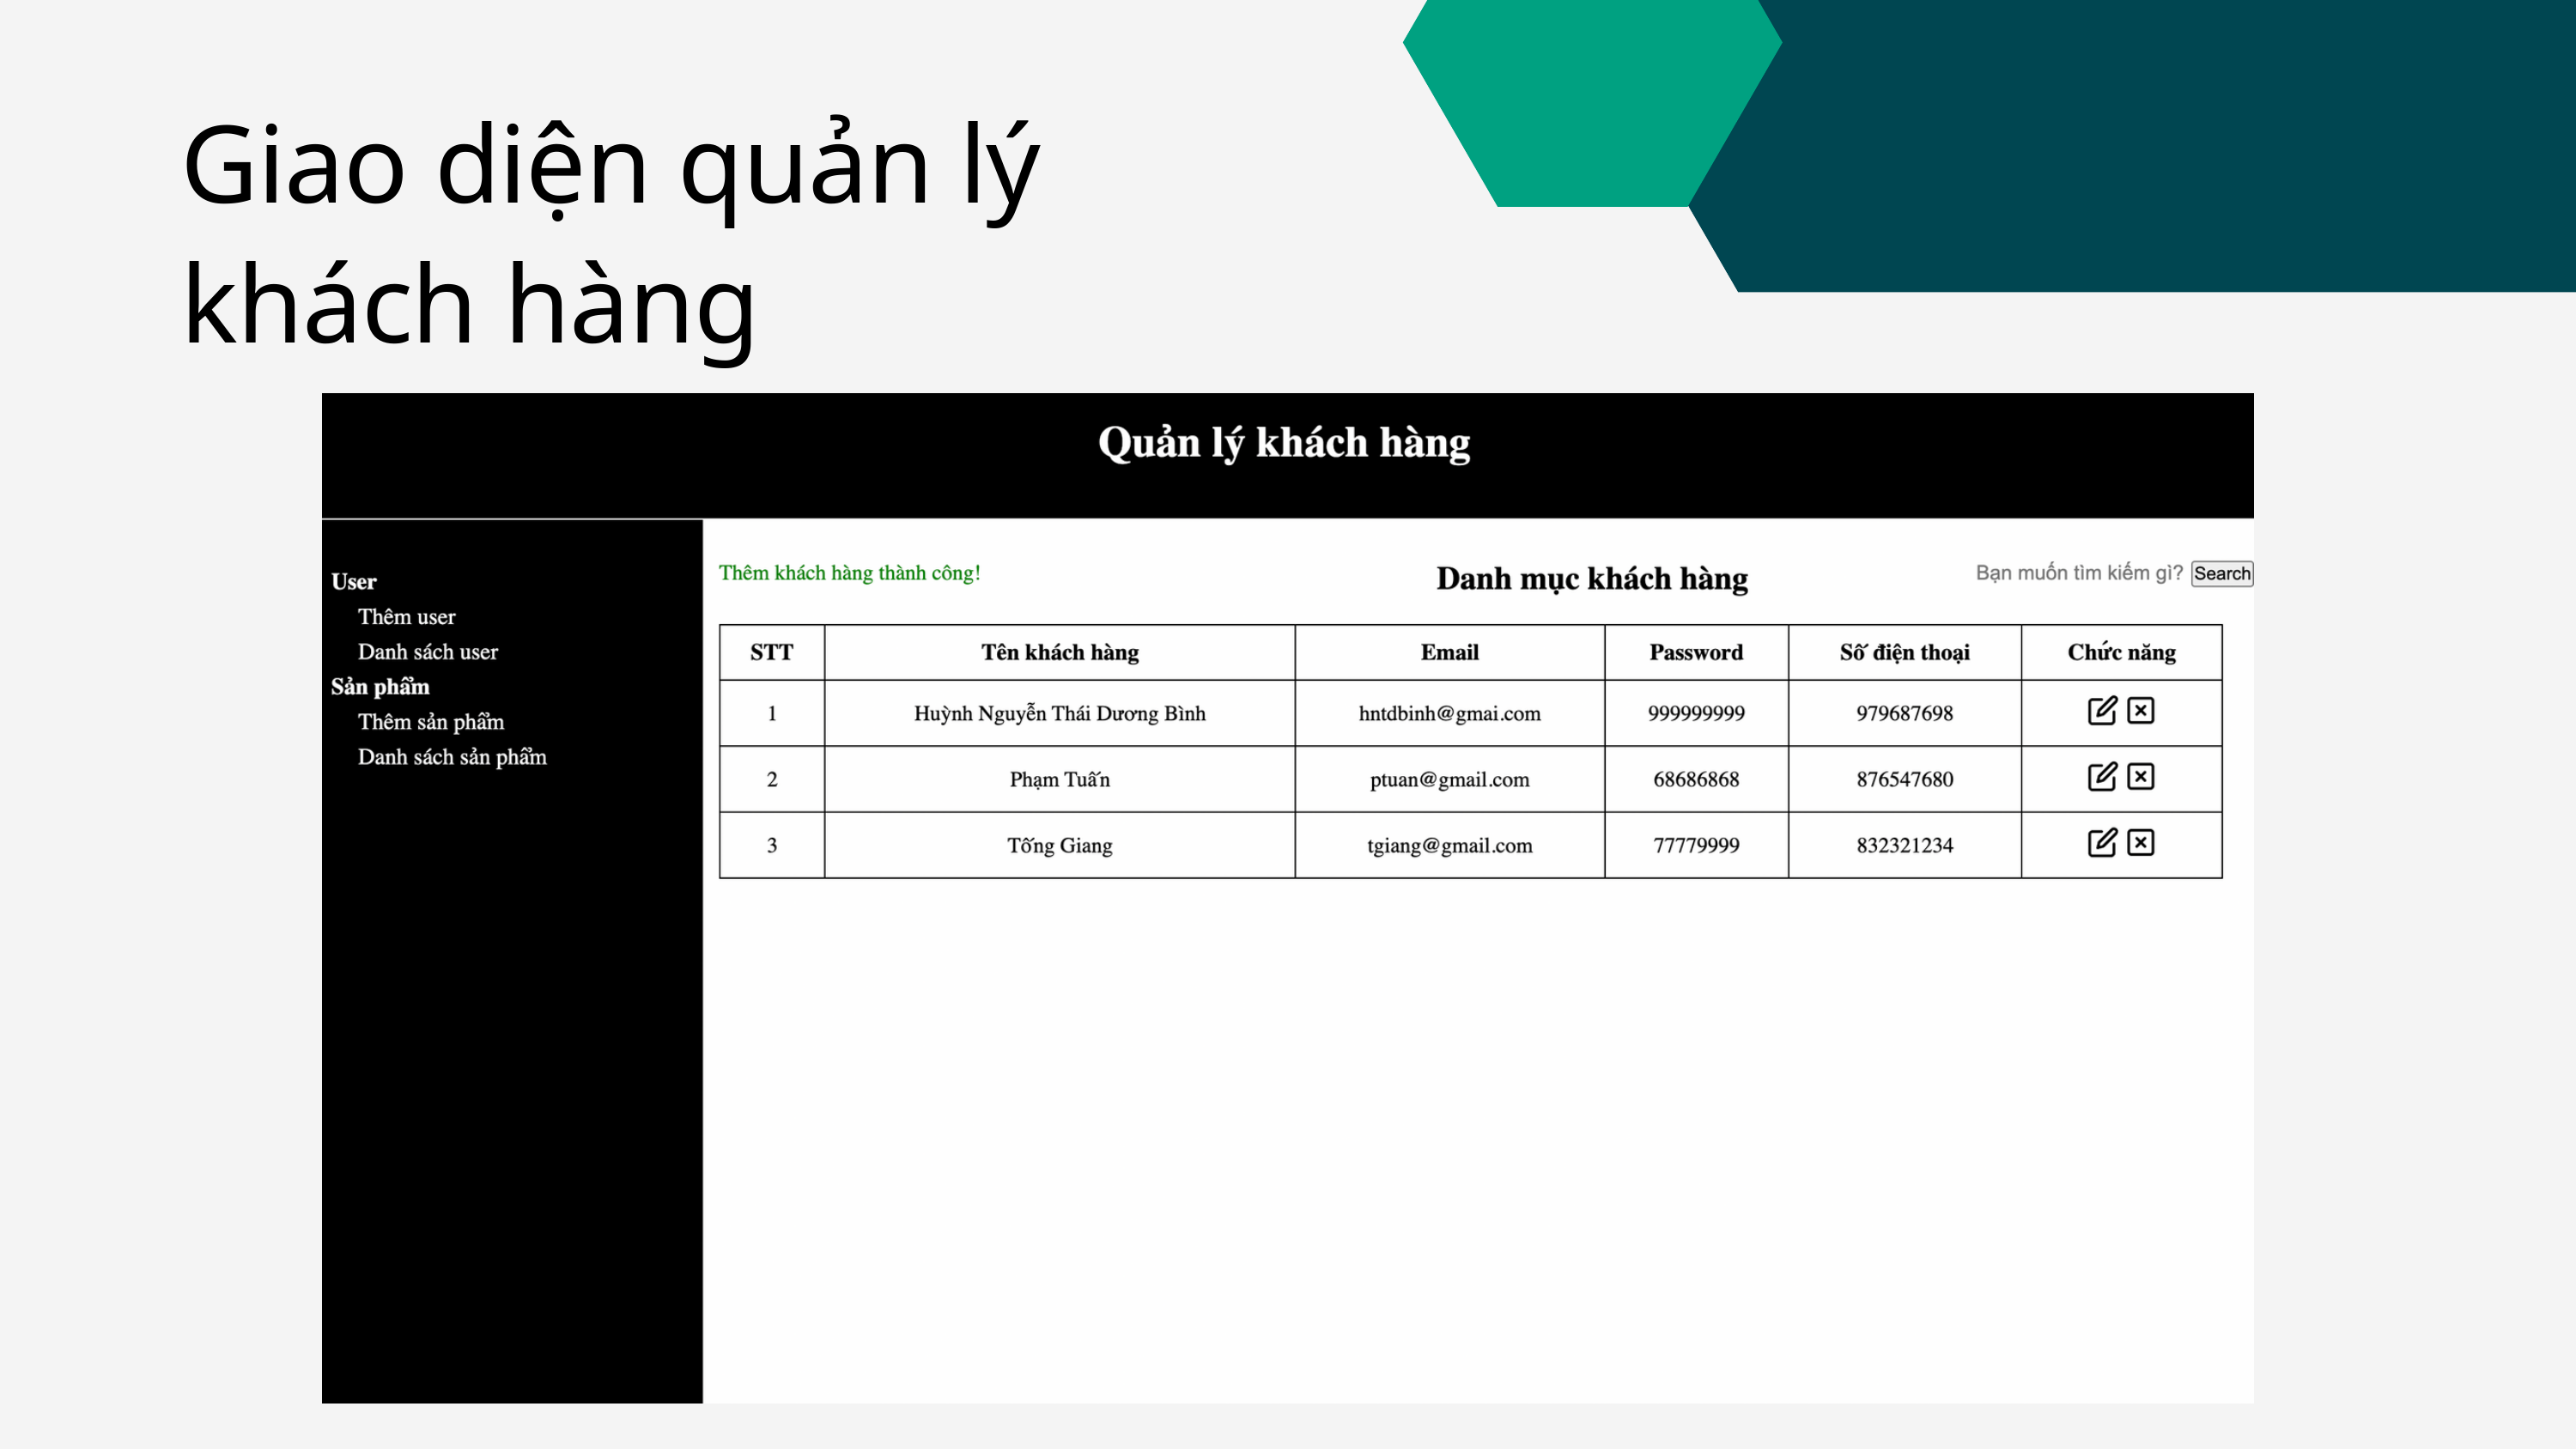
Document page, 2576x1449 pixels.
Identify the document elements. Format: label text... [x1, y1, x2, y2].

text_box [1402, 0, 1783, 208]
picture [322, 393, 2254, 1404]
text_box Giao diện quản lý khách hàng [180, 85, 1201, 365]
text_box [1485, 0, 2576, 293]
